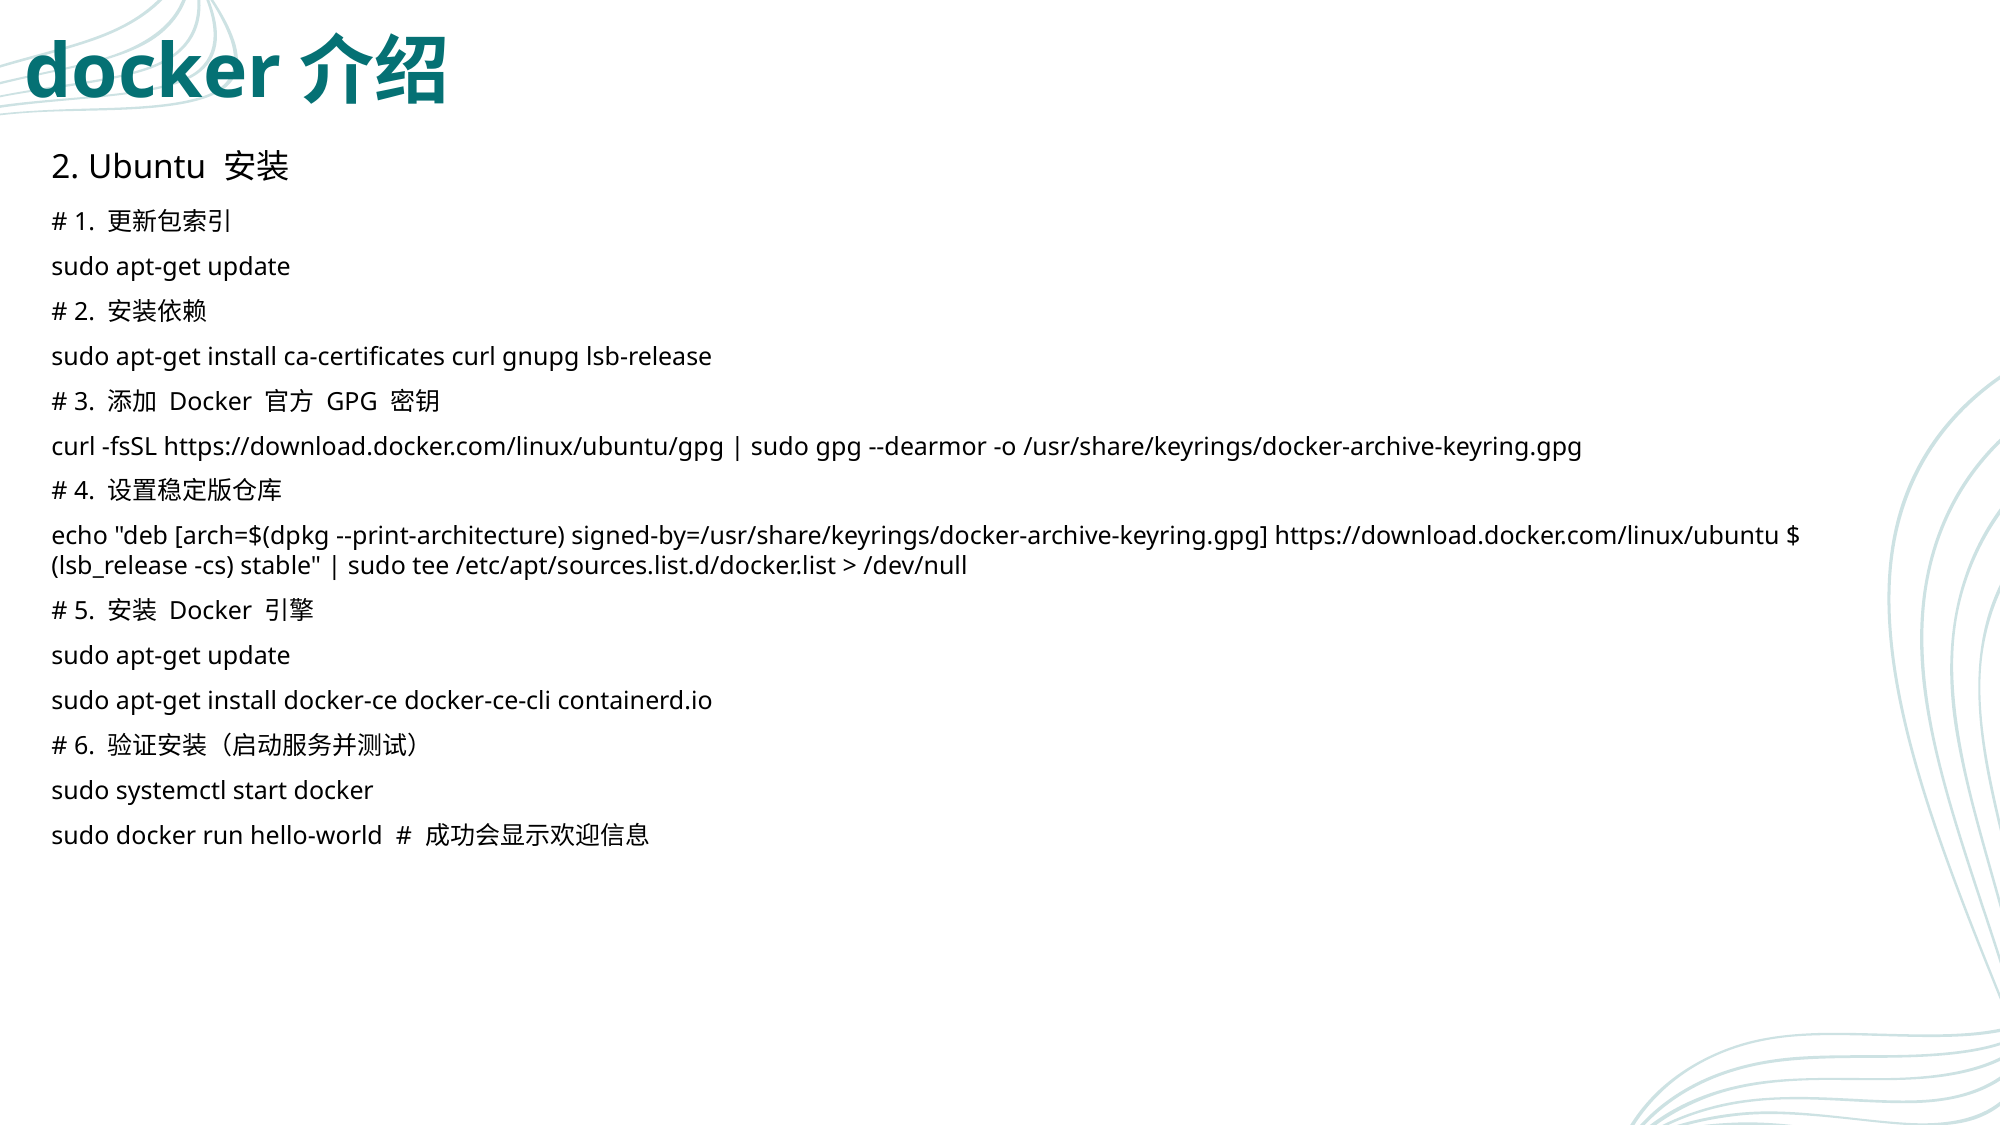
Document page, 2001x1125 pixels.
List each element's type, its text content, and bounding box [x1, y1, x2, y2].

title docker介绍 [24, 21, 1796, 113]
text_box 2. Ubuntu 安装 # 1. 更新包索引 sudo apt-get update # 2. 安装依赖 sudo apt-get install ca-certificates curl gnupg lsb-release # 3. 添加 Docker 官方 GPG 密钥 curl -fsSL https://download.docker.com/linux/ubuntu/gpg | sudo gpg --dearmor -o /usr/share/keyrings/docker-archive-keyring.gpg # 4. 设置稳定版仓库 echo "deb [arch=$(dpkg --print-architecture) signed-by=/usr/share/keyrings/docker-archive-keyring.gpg] https://download.docker.com/linux/ubuntu $(lsb_release -cs) stable" | sudo tee /etc/apt/sources.list.d/docker.list > /dev/null # 5. 安装 Docker 引擎 sudo apt-get update sudo apt-get install docker-ce docker-ce-cli containerd.io # 6. 验证安装（启动服务并测试） sudo systemctl start docker sudo docker run hello-world # 成功会显示欢迎信息 [36, 137, 1862, 536]
